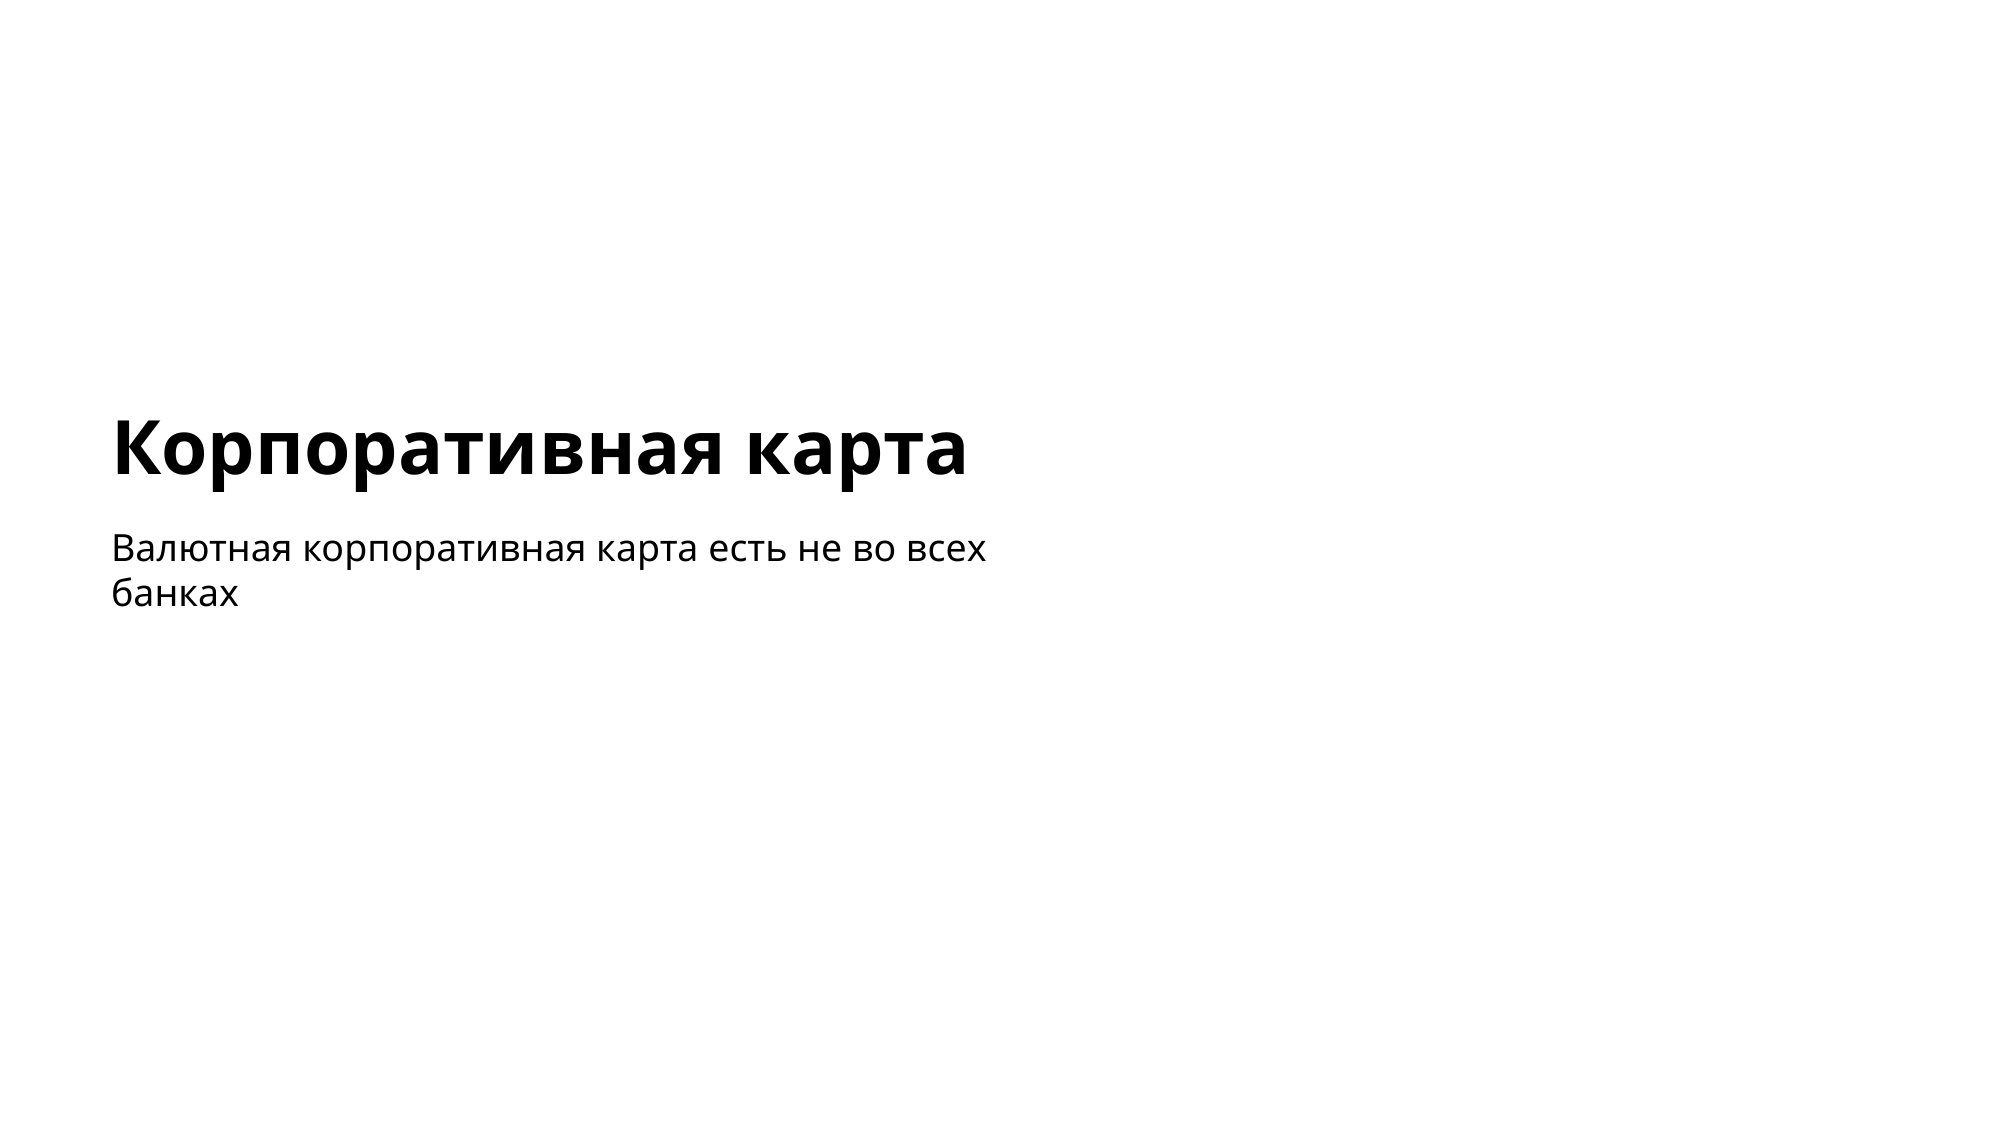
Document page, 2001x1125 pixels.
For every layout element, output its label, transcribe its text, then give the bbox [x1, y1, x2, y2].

text_box Корпоративная карта [96, 391, 1035, 587]
text_box Валютная корпоративная карта есть не во всех банках [96, 516, 1128, 621]
